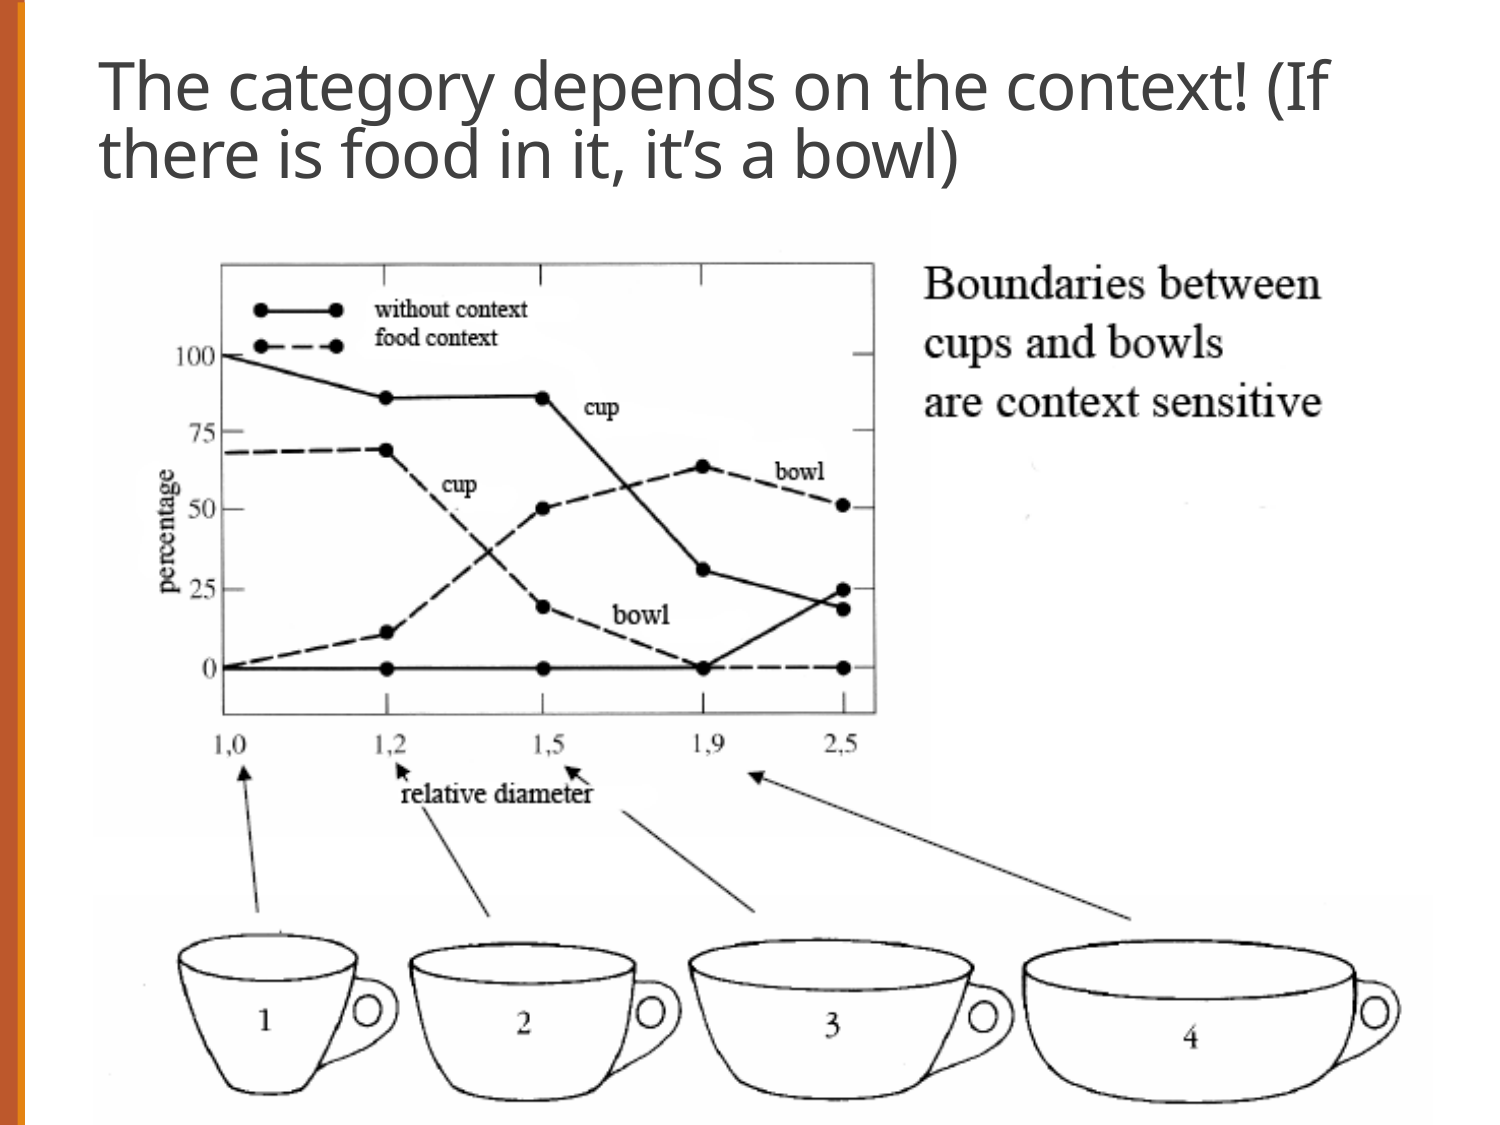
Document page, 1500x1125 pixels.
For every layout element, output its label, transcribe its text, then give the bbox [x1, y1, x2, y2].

picture [92, 210, 1500, 1125]
text_box The category depends on the context! (If there is food in it, it’s a bowl) [83, 45, 1474, 200]
